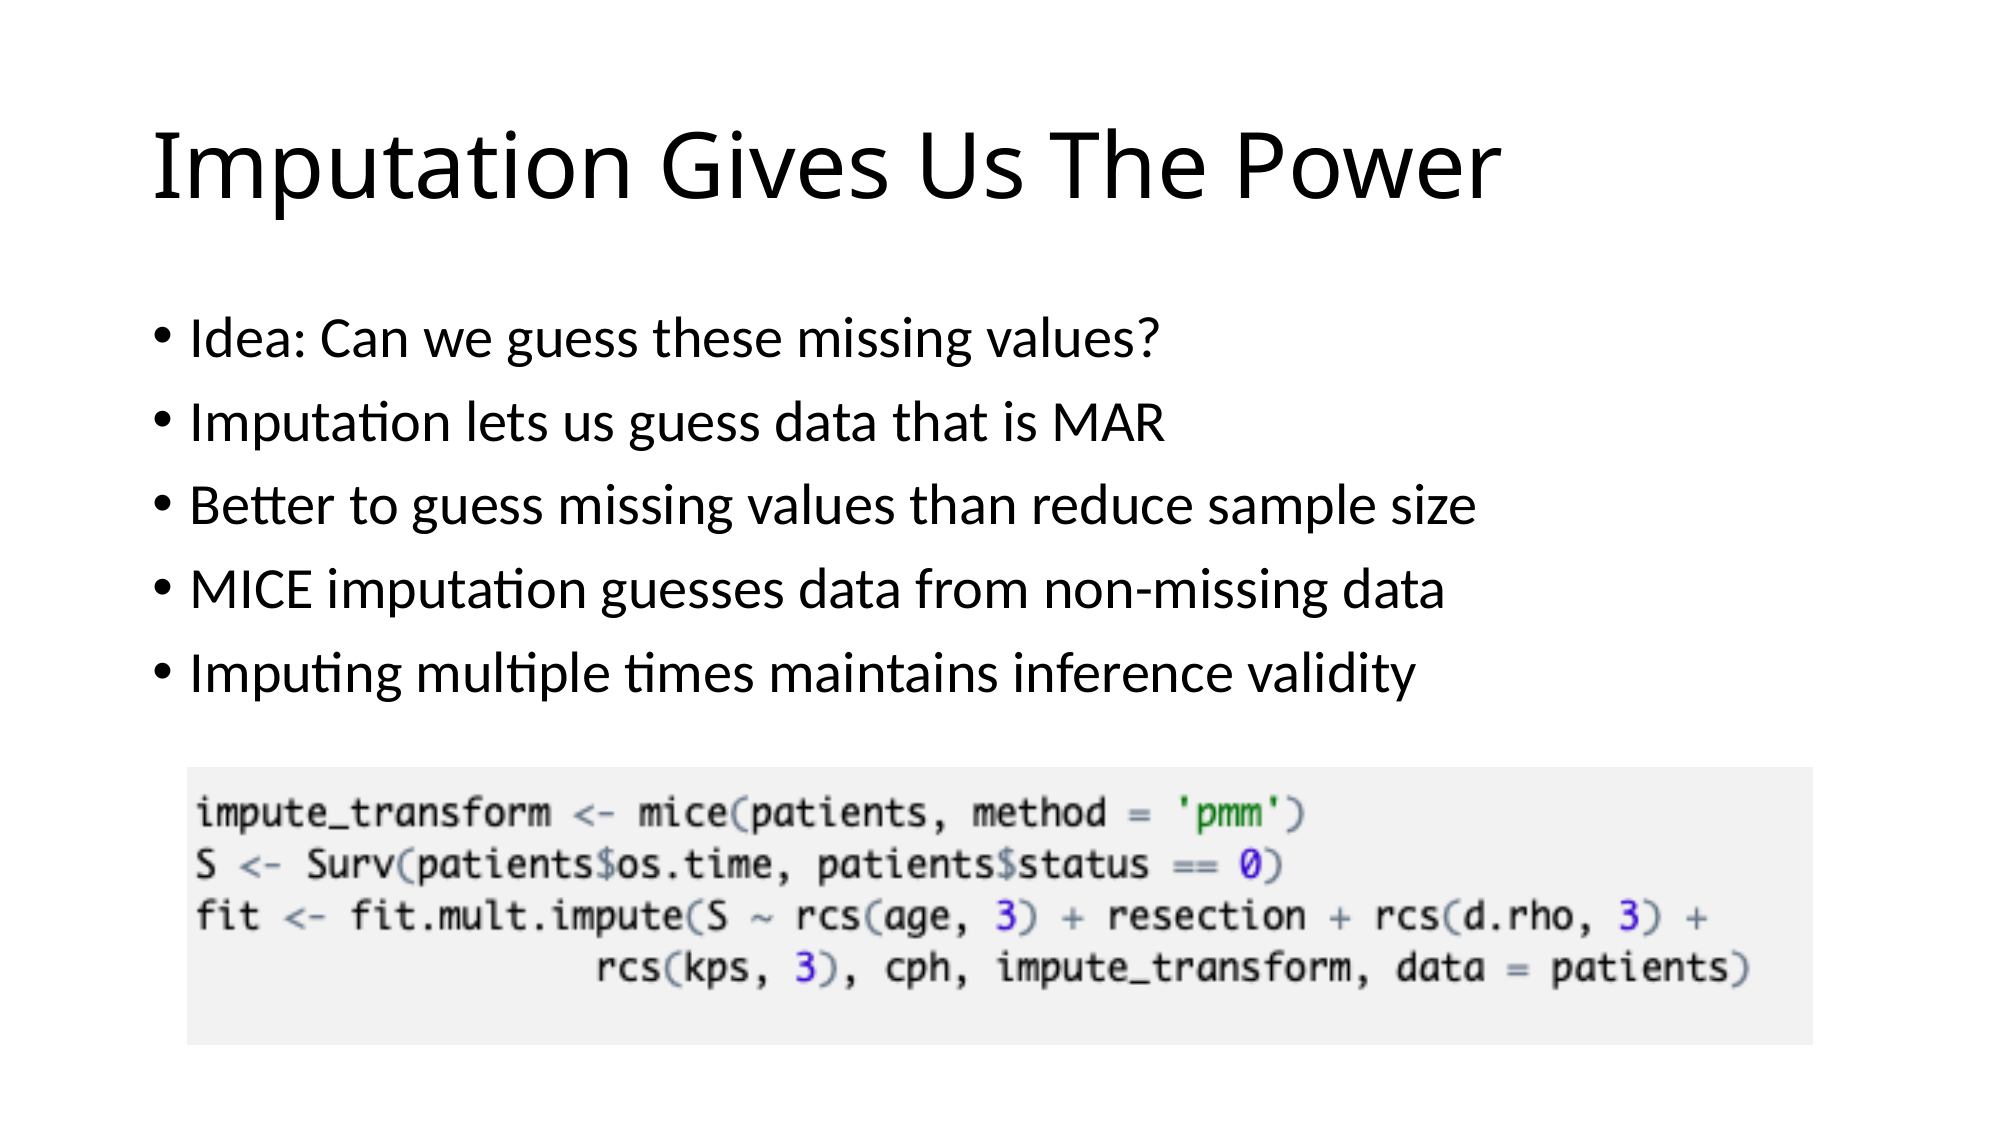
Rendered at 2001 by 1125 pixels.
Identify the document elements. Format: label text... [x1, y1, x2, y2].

picture [187, 767, 1813, 1045]
title Imputation Gives Us The Power [137, 59, 1863, 278]
list Idea: Can we guess these missing values? Imputation lets us guess data that is MAR Better to guess missing values than reduce sample size MICE imputation guesses data from non-missing data Imputing multiple times maintains inference validity [137, 299, 1863, 768]
